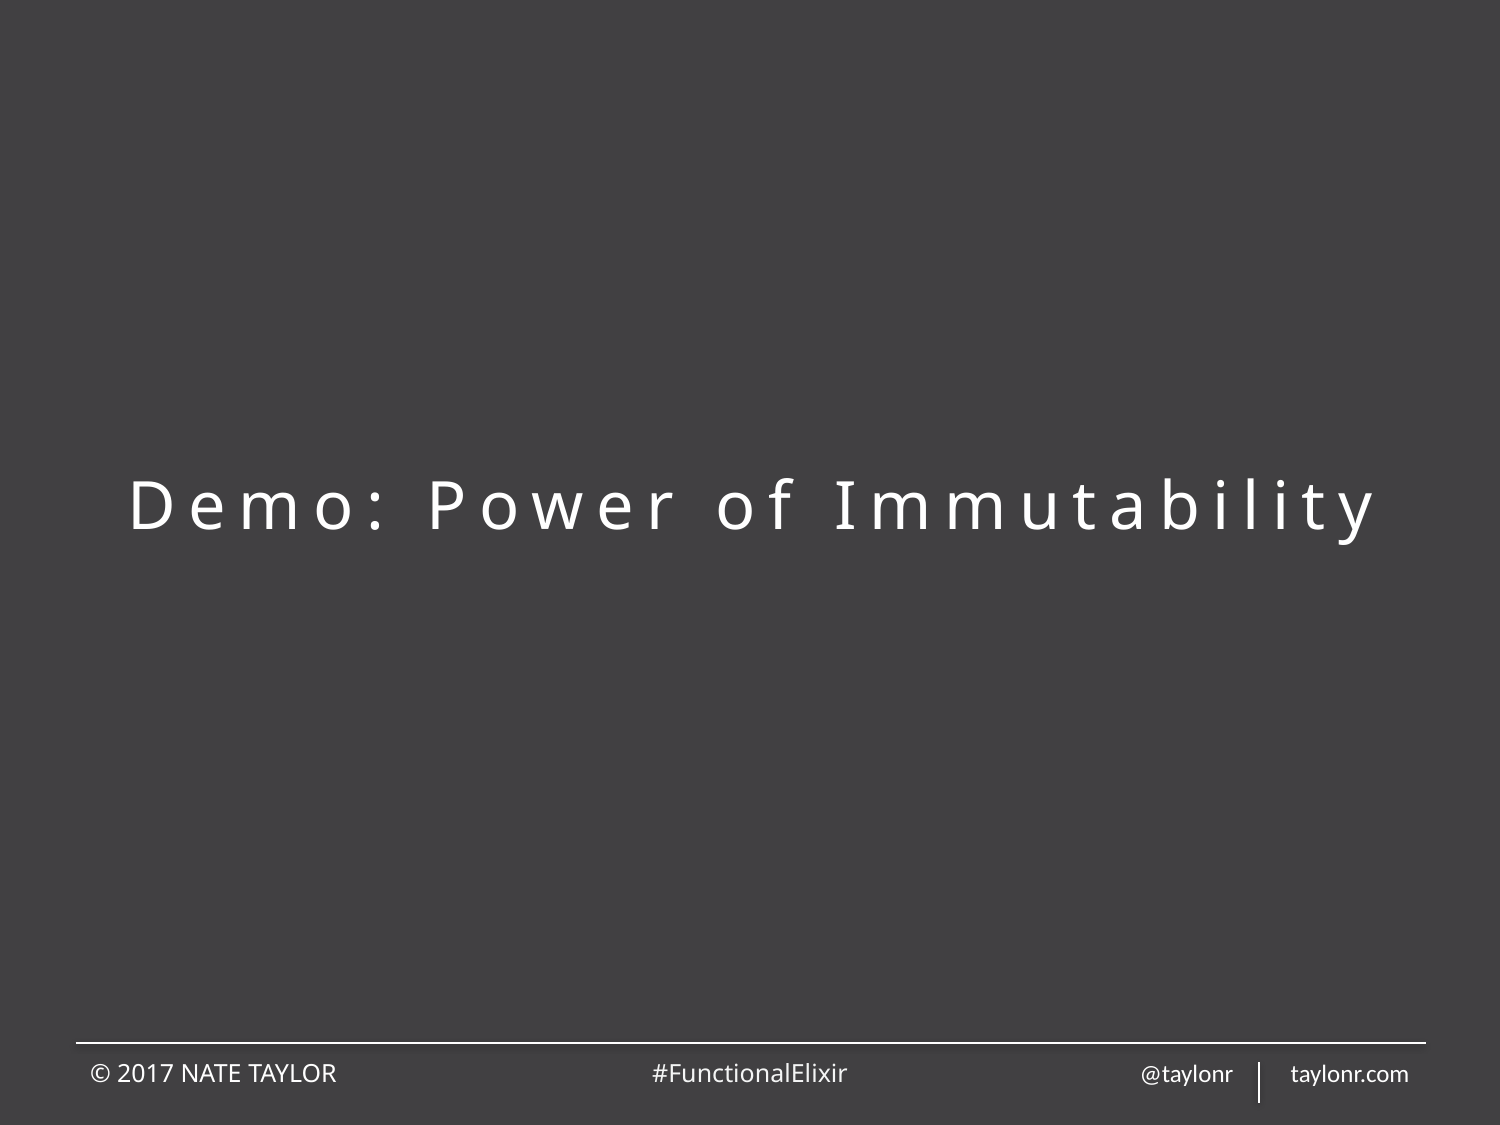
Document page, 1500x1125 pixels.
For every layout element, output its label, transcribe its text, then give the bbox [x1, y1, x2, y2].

slide_number © 2017 NATE TAYLOR [75, 1042, 425, 1103]
title Demo: Power of Immutability [75, 409, 1426, 597]
slide_number @taylonr taylonr.com [1074, 1042, 1425, 1103]
footer #FunctionalElixir [496, 1044, 1004, 1105]
